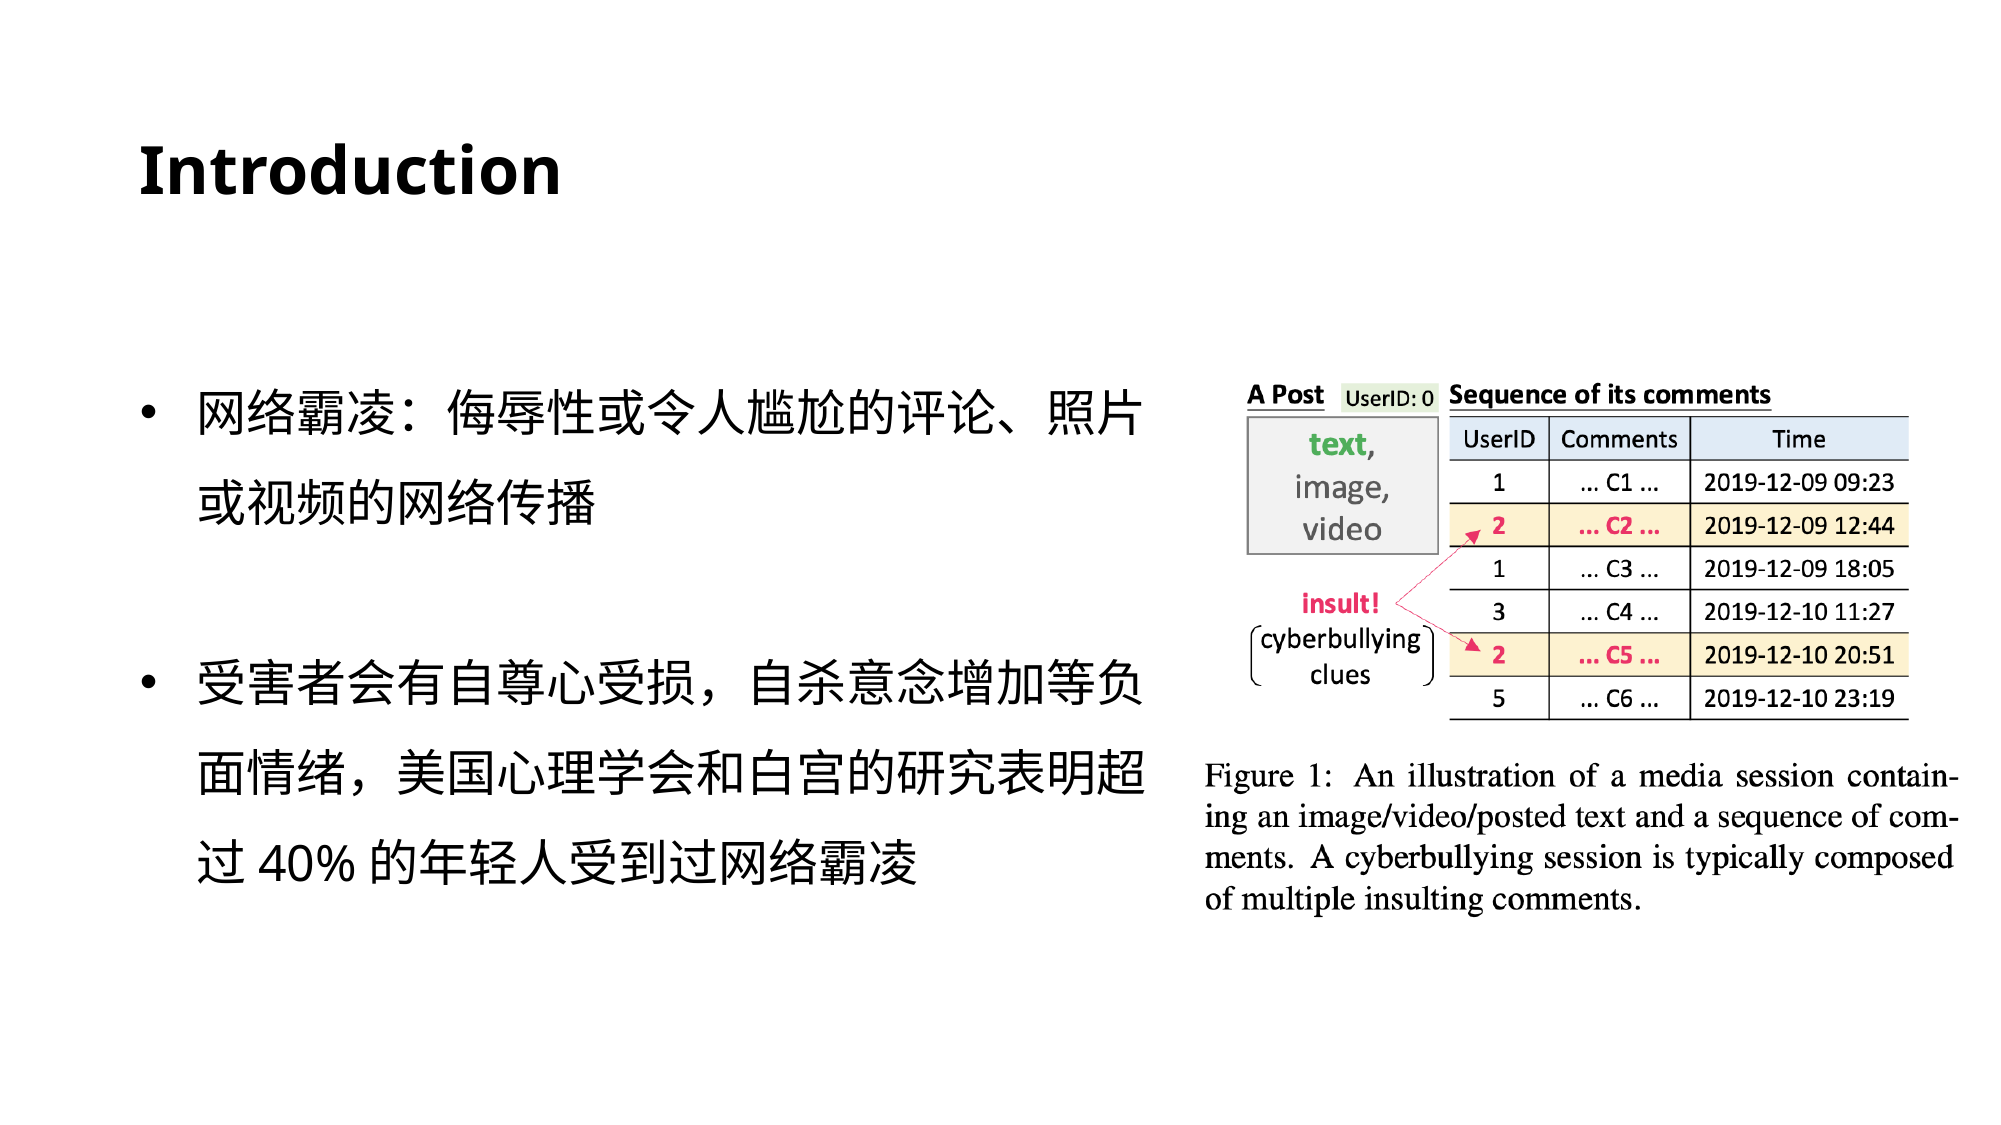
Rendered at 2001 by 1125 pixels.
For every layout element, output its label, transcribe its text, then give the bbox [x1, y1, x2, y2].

picture [1176, 342, 1969, 928]
text_box Introduction [125, 120, 632, 216]
text_box 网络霸凌：侮辱性或令人尴尬的评论、照片或视频的网络传播 受害者会有自尊心受损，自杀意念增加等负面情绪，美国心理学会和白宫的研究表明超过40%的年轻人受到过网络霸凌 [125, 343, 1196, 1034]
